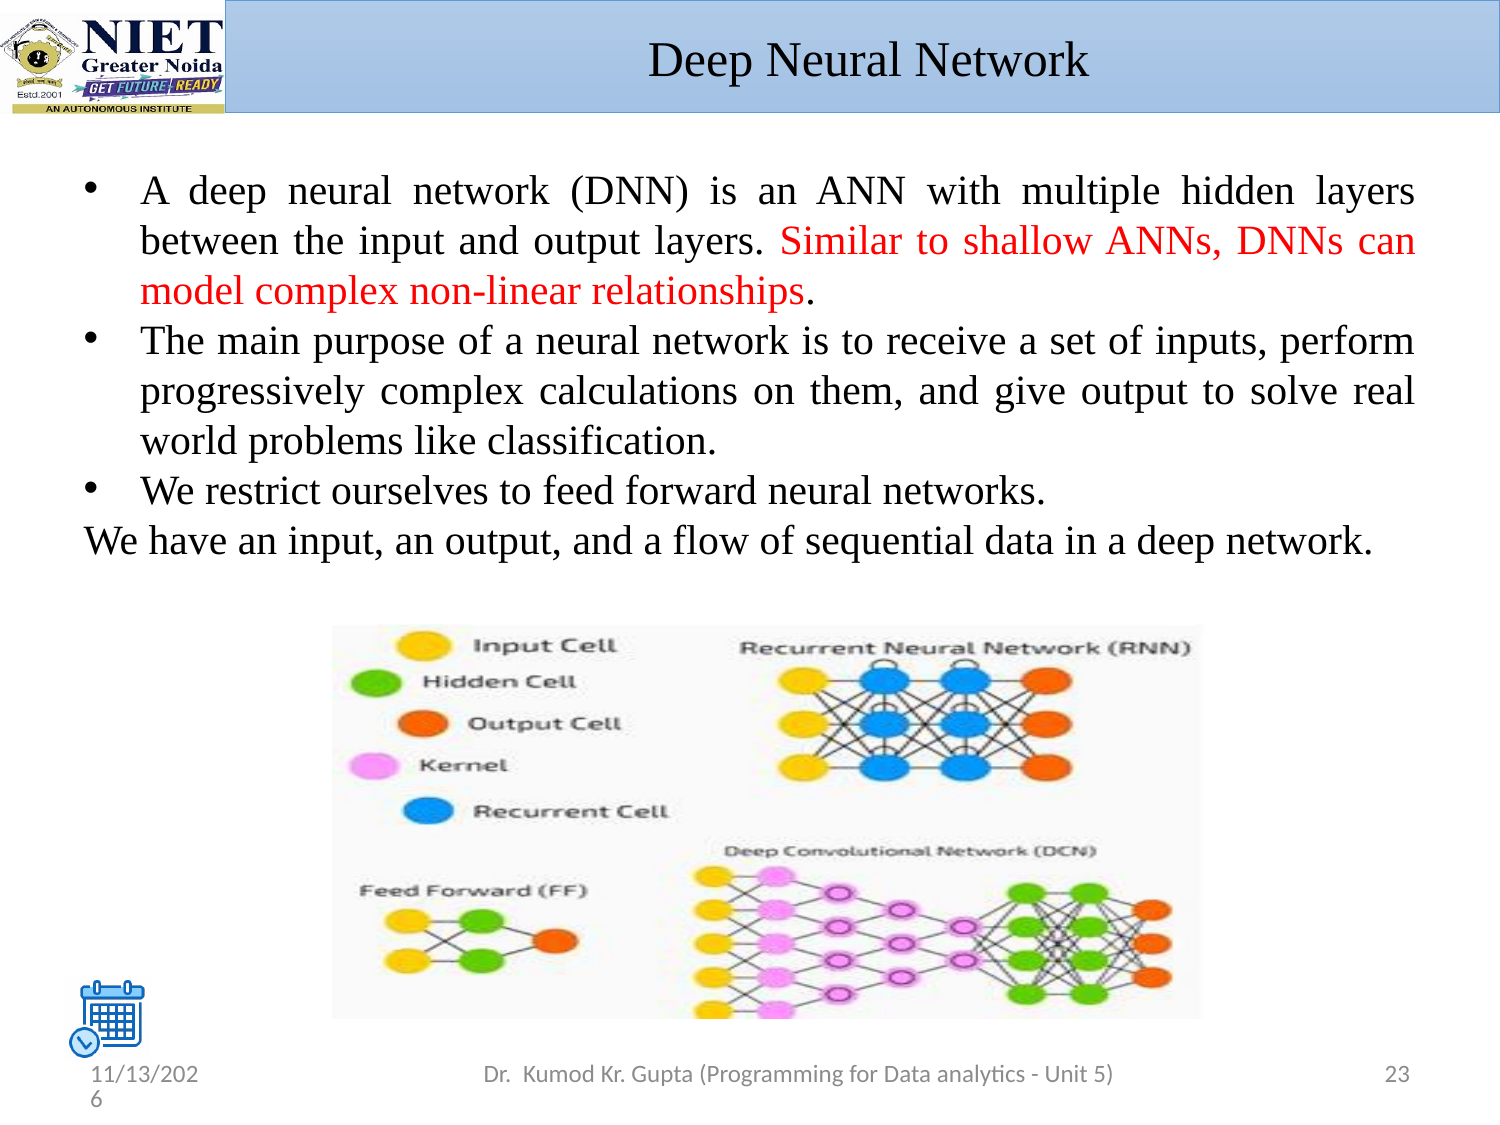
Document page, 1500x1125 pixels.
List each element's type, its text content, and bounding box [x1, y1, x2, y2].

picture [0, 0, 225, 141]
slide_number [75, 1042, 225, 1103]
slide_number 23 [1304, 1042, 1425, 1103]
title Deep Neural Network [225, 0, 1500, 113]
text_box A deep neural network (DNN) is an ANN with multiple hidden layers between the input and output layers. Similar to shallow ANNs, DNNs can model complex non-linear relationships. The main purpose of a neural network is to receive a set of inputs, perform progressively complex calculations on them, and give output to solve real world problems like classification. We restrict ourselves to feed forward neural networks. We have an input, an output, and a flow of sequential data in a deep network. [68, 155, 1432, 570]
footer Dr. Kumod Kr. Gupta (Programming for Data analytics - Unit 5) [384, 1042, 1214, 1103]
picture [332, 624, 1211, 1019]
picture [62, 974, 151, 1063]
